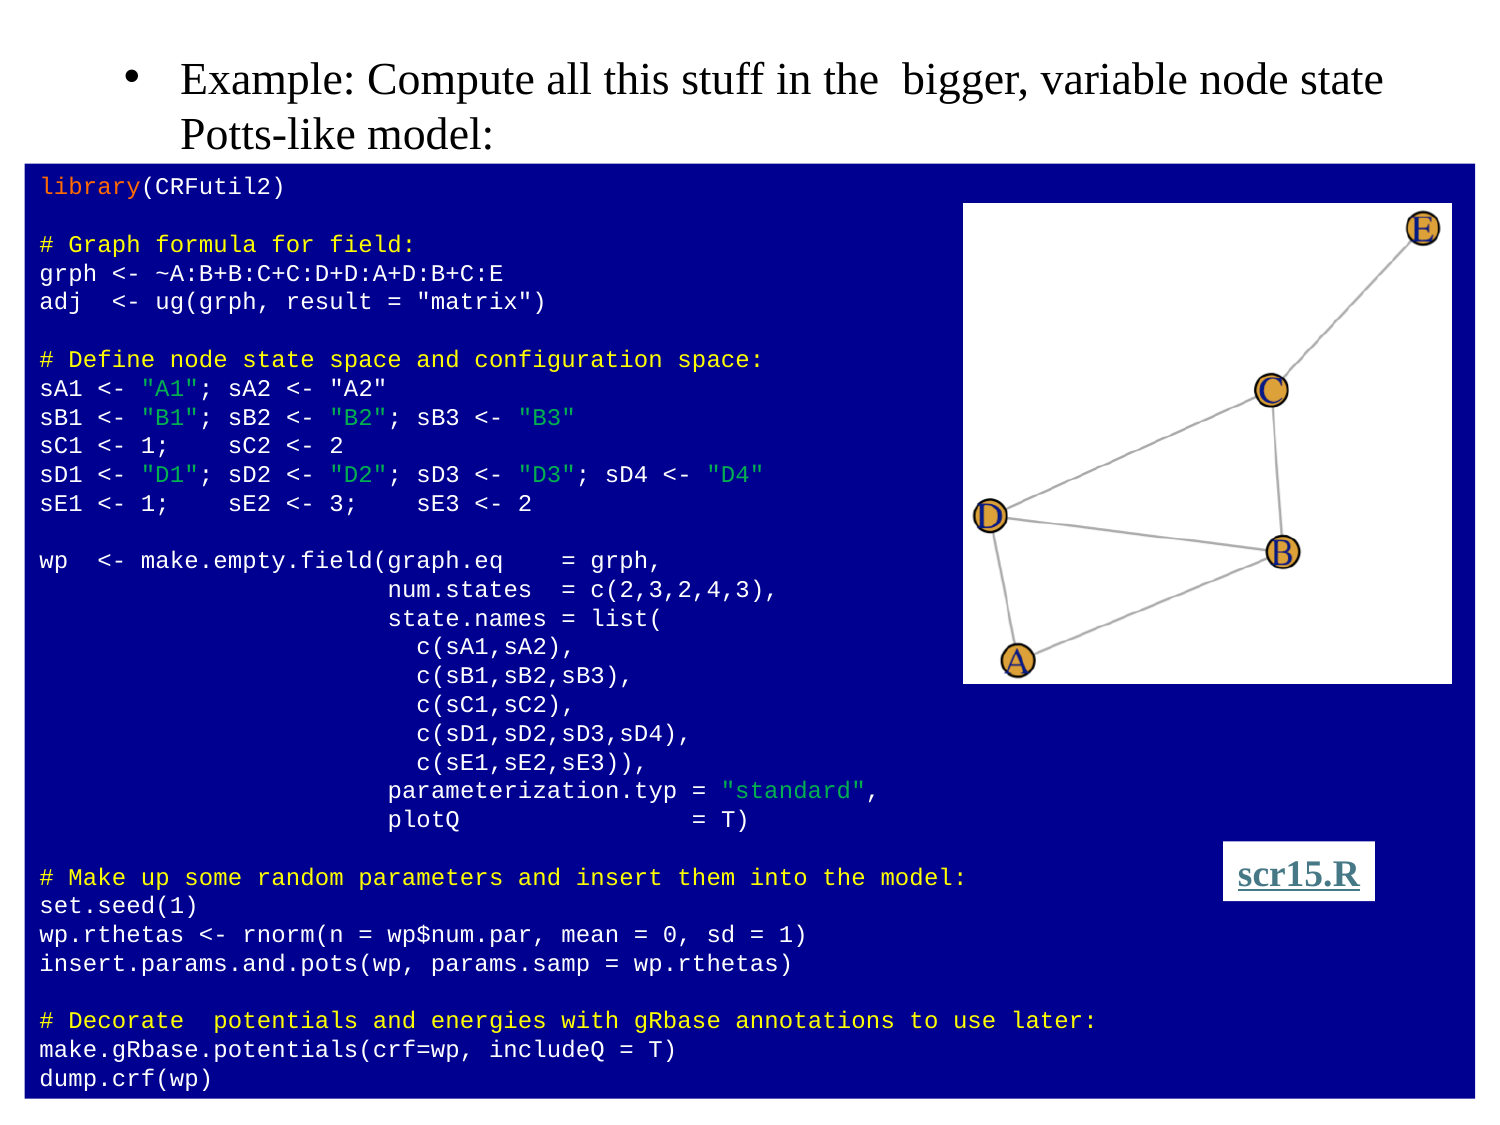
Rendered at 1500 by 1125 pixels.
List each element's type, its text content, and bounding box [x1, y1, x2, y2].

text_box scr15.R [1223, 841, 1375, 902]
text_box library(CRFutil2) # Graph formula for field: grph <- ~A:B+B:C+C:D+D:A+D:B+C:E adj <- ug(grph, result = "matrix") # Define node state space and configuration space: sA1 <- "A1"; sA2 <- "A2" sB1 <- "B1"; sB2 <- "B2"; sB3 <- "B3" sC1 <- 1; sC2 <- 2 sD1 <- "D1"; sD2 <- "D2"; sD3 <- "D3"; sD4 <- "D4" sE1 <- 1; sE2 <- 3; sE3 <- 2 wp <- make.empty.field(graph.eq = grph, num.states = c(2,3,2,4,3), state.names = list( c(sA1,sA2), c(sB1,sB2,sB3), c(sC1,sC2), c(sD1,sD2,sD3,sD4), c(sE1,sE2,sE3)), parameterization.typ = "standard", plotQ = T) # Make up some random parameters and insert them into the model: set.seed(1) wp.rthetas <- rnorm(n = wp$num.par, mean = 0, sd = 1) insert.params.and.pots(wp, params.samp = wp.rthetas) # Decorate potentials and energies with gRbase annotations to use later: make.gRbase.potentials(crf=wp, includeQ = T) dump.crf(wp) [24, 163, 1476, 1099]
text_box Example: Compute all this stuff in the bigger, variable node state Potts-like model: [109, 41, 1407, 160]
picture [962, 202, 1452, 685]
